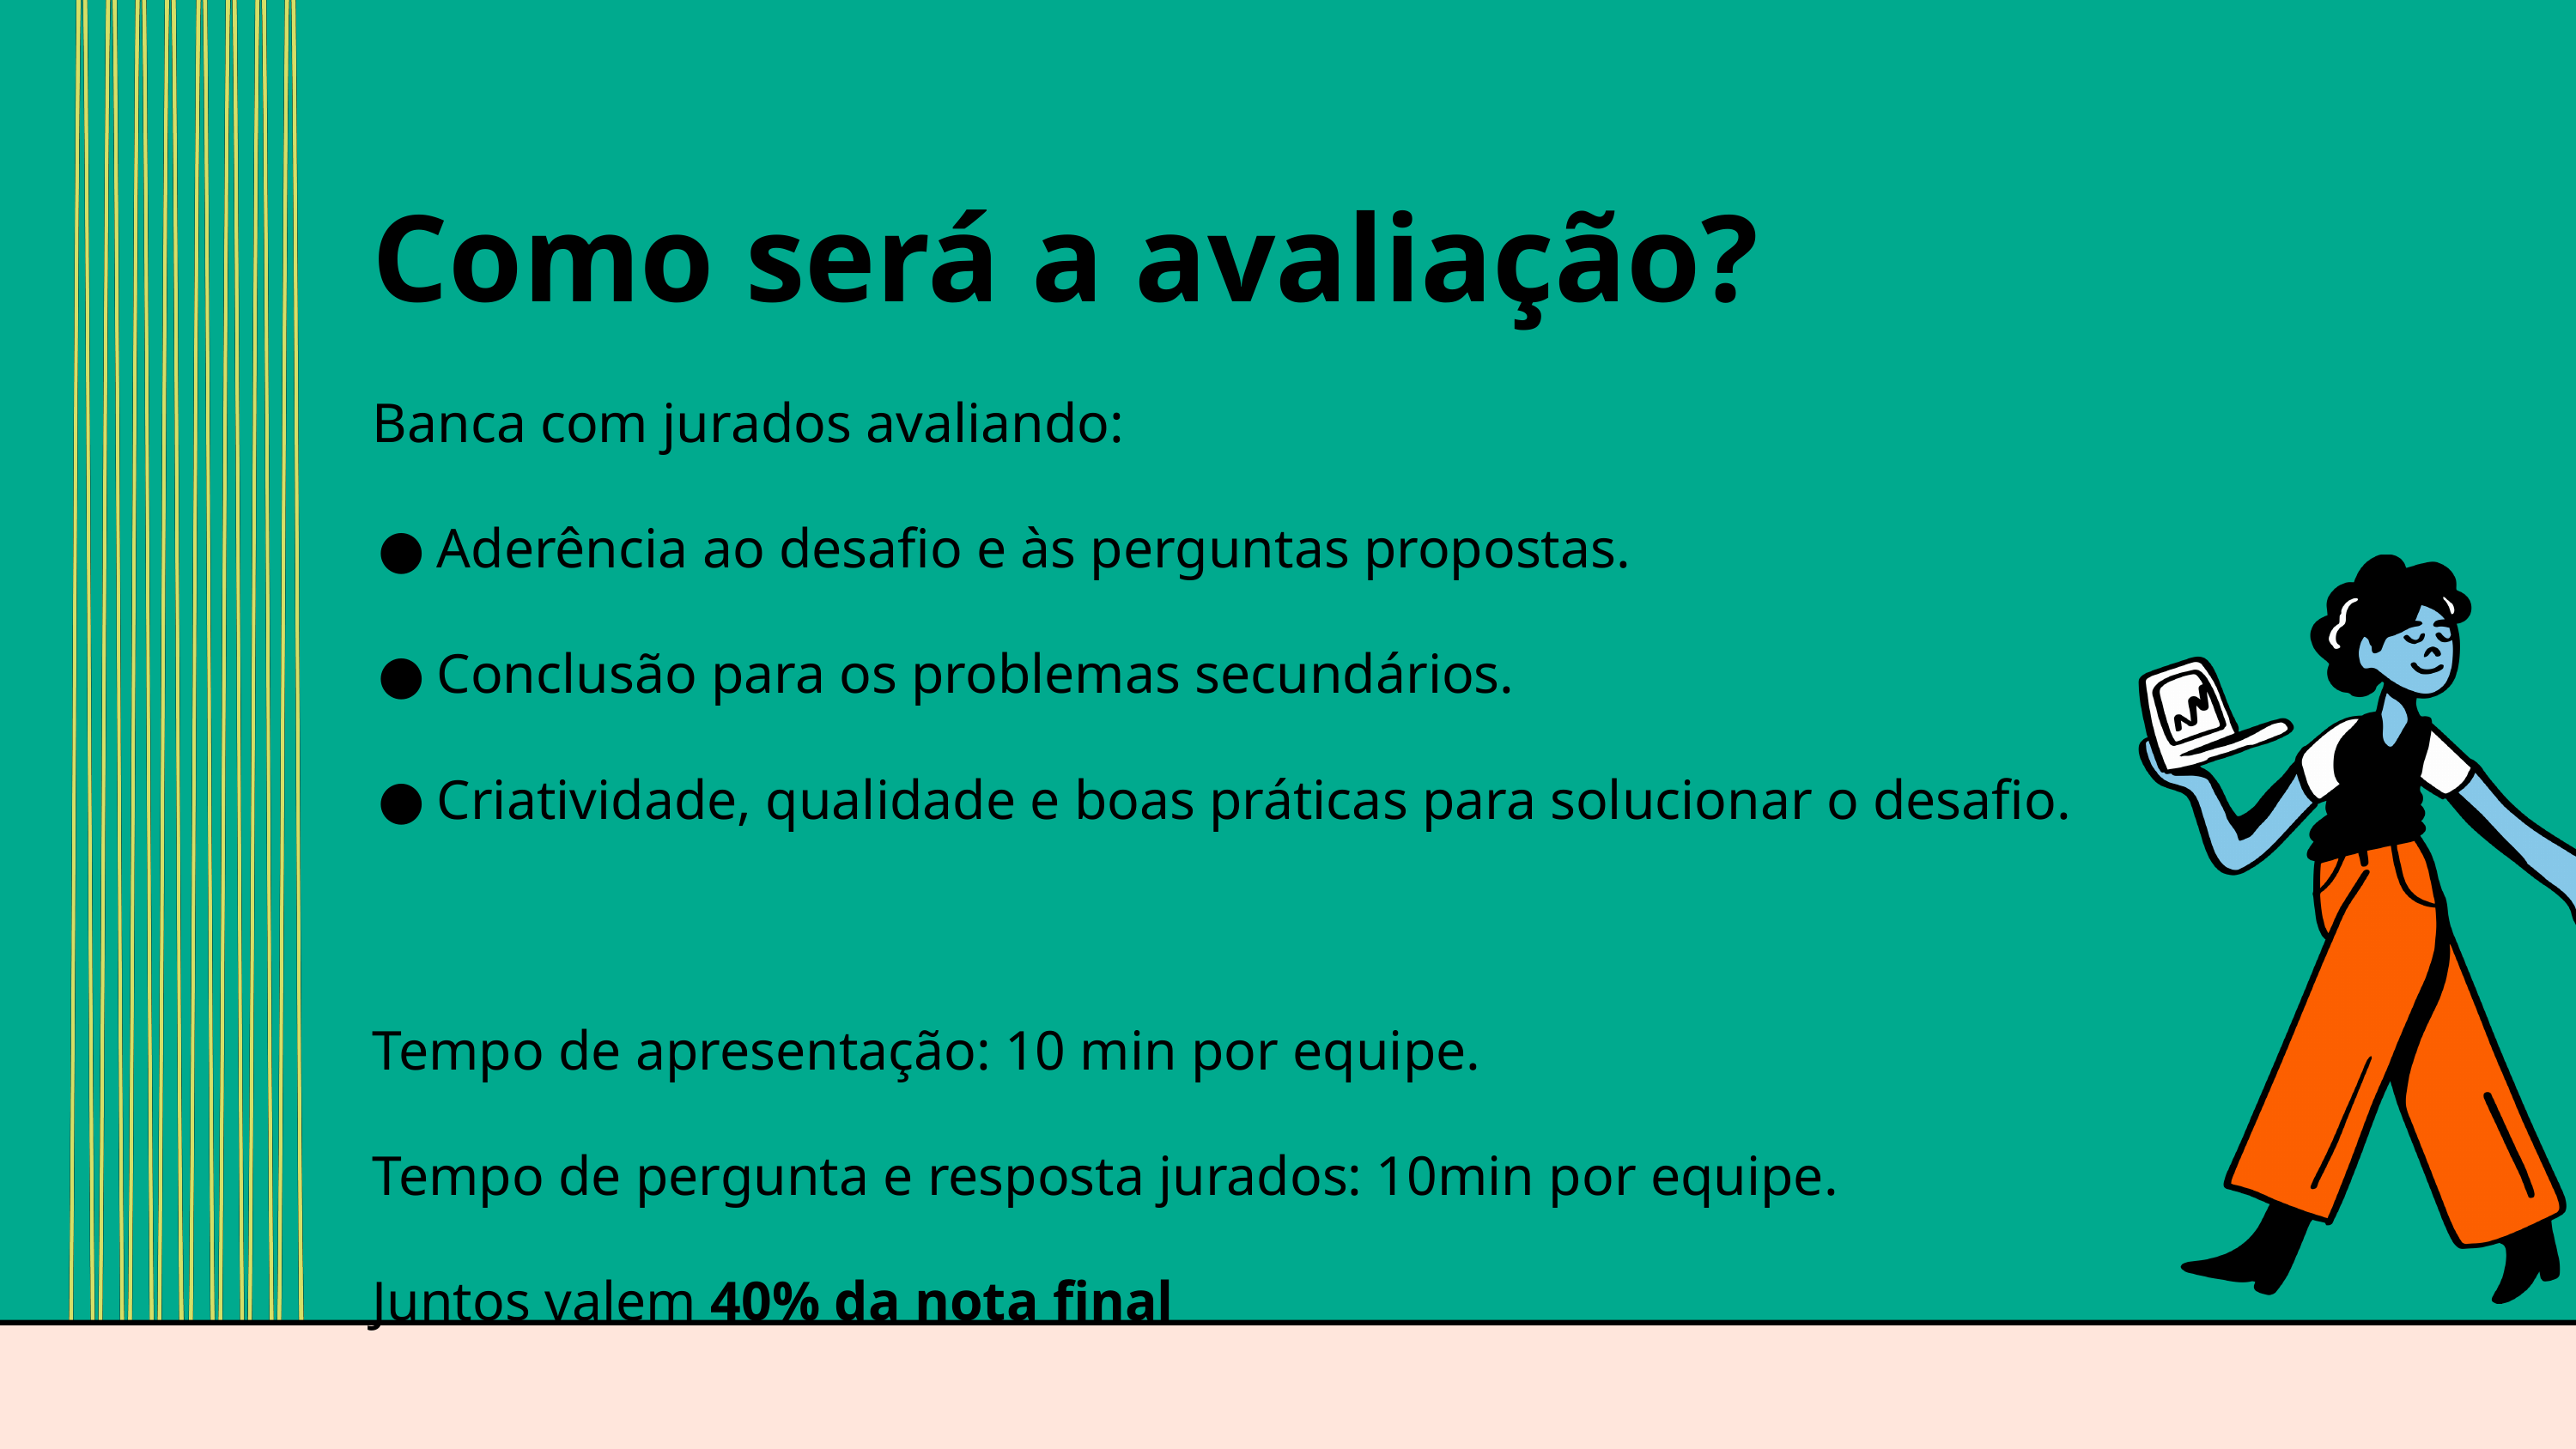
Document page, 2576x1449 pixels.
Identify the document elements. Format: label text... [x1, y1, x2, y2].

text_box Banca com jurados avaliando: Aderência ao desafio e às perguntas propostas. Conclusão para os problemas secundários. Criatividade, qualidade e boas práticas para solucionar o desafio. Tempo de apresentação: 10 min por equipe. Tempo de pergunta e resposta jurados: 10min por equipe. Juntos valem 40% da nota final [372, 328, 2139, 1319]
text_box Como será a avaliação? [372, 127, 2405, 326]
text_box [0, 1319, 2576, 1449]
text_box [67, 0, 307, 1319]
text_box [2139, 555, 2576, 1304]
